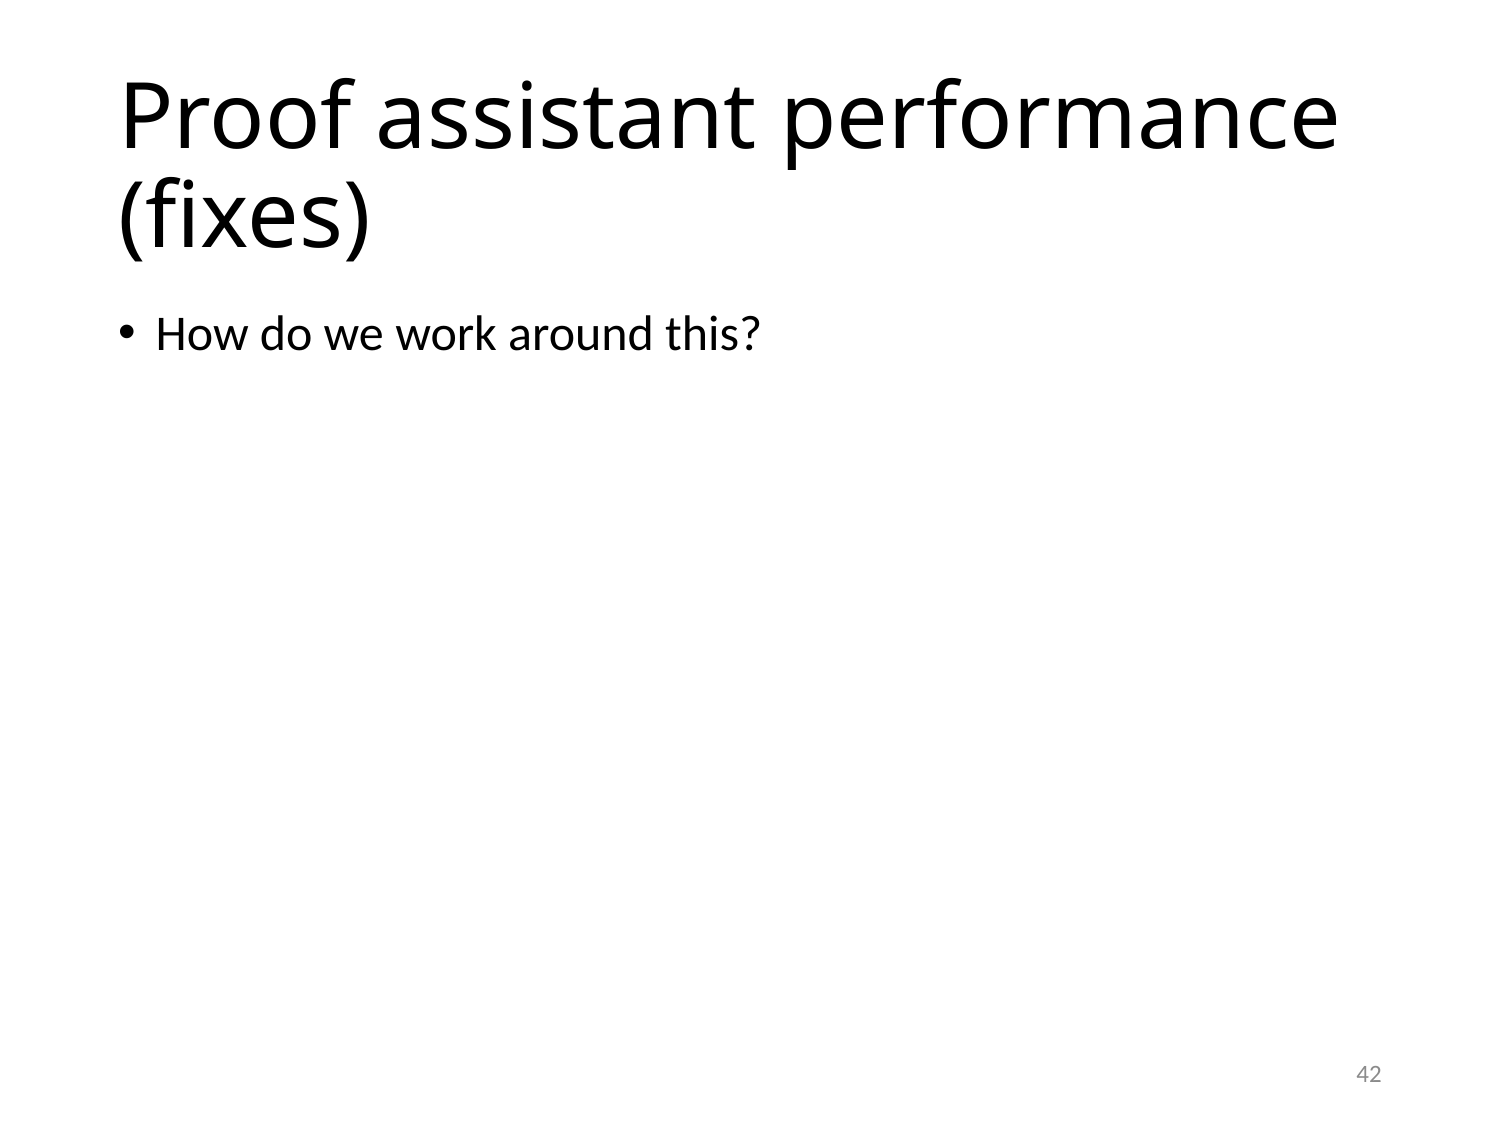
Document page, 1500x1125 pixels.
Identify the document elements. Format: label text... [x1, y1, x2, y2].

list How do we work around this? [103, 299, 1397, 1014]
slide_number 42 [1059, 1042, 1397, 1103]
title Proof assistant performance (fixes) [103, 59, 1500, 278]
